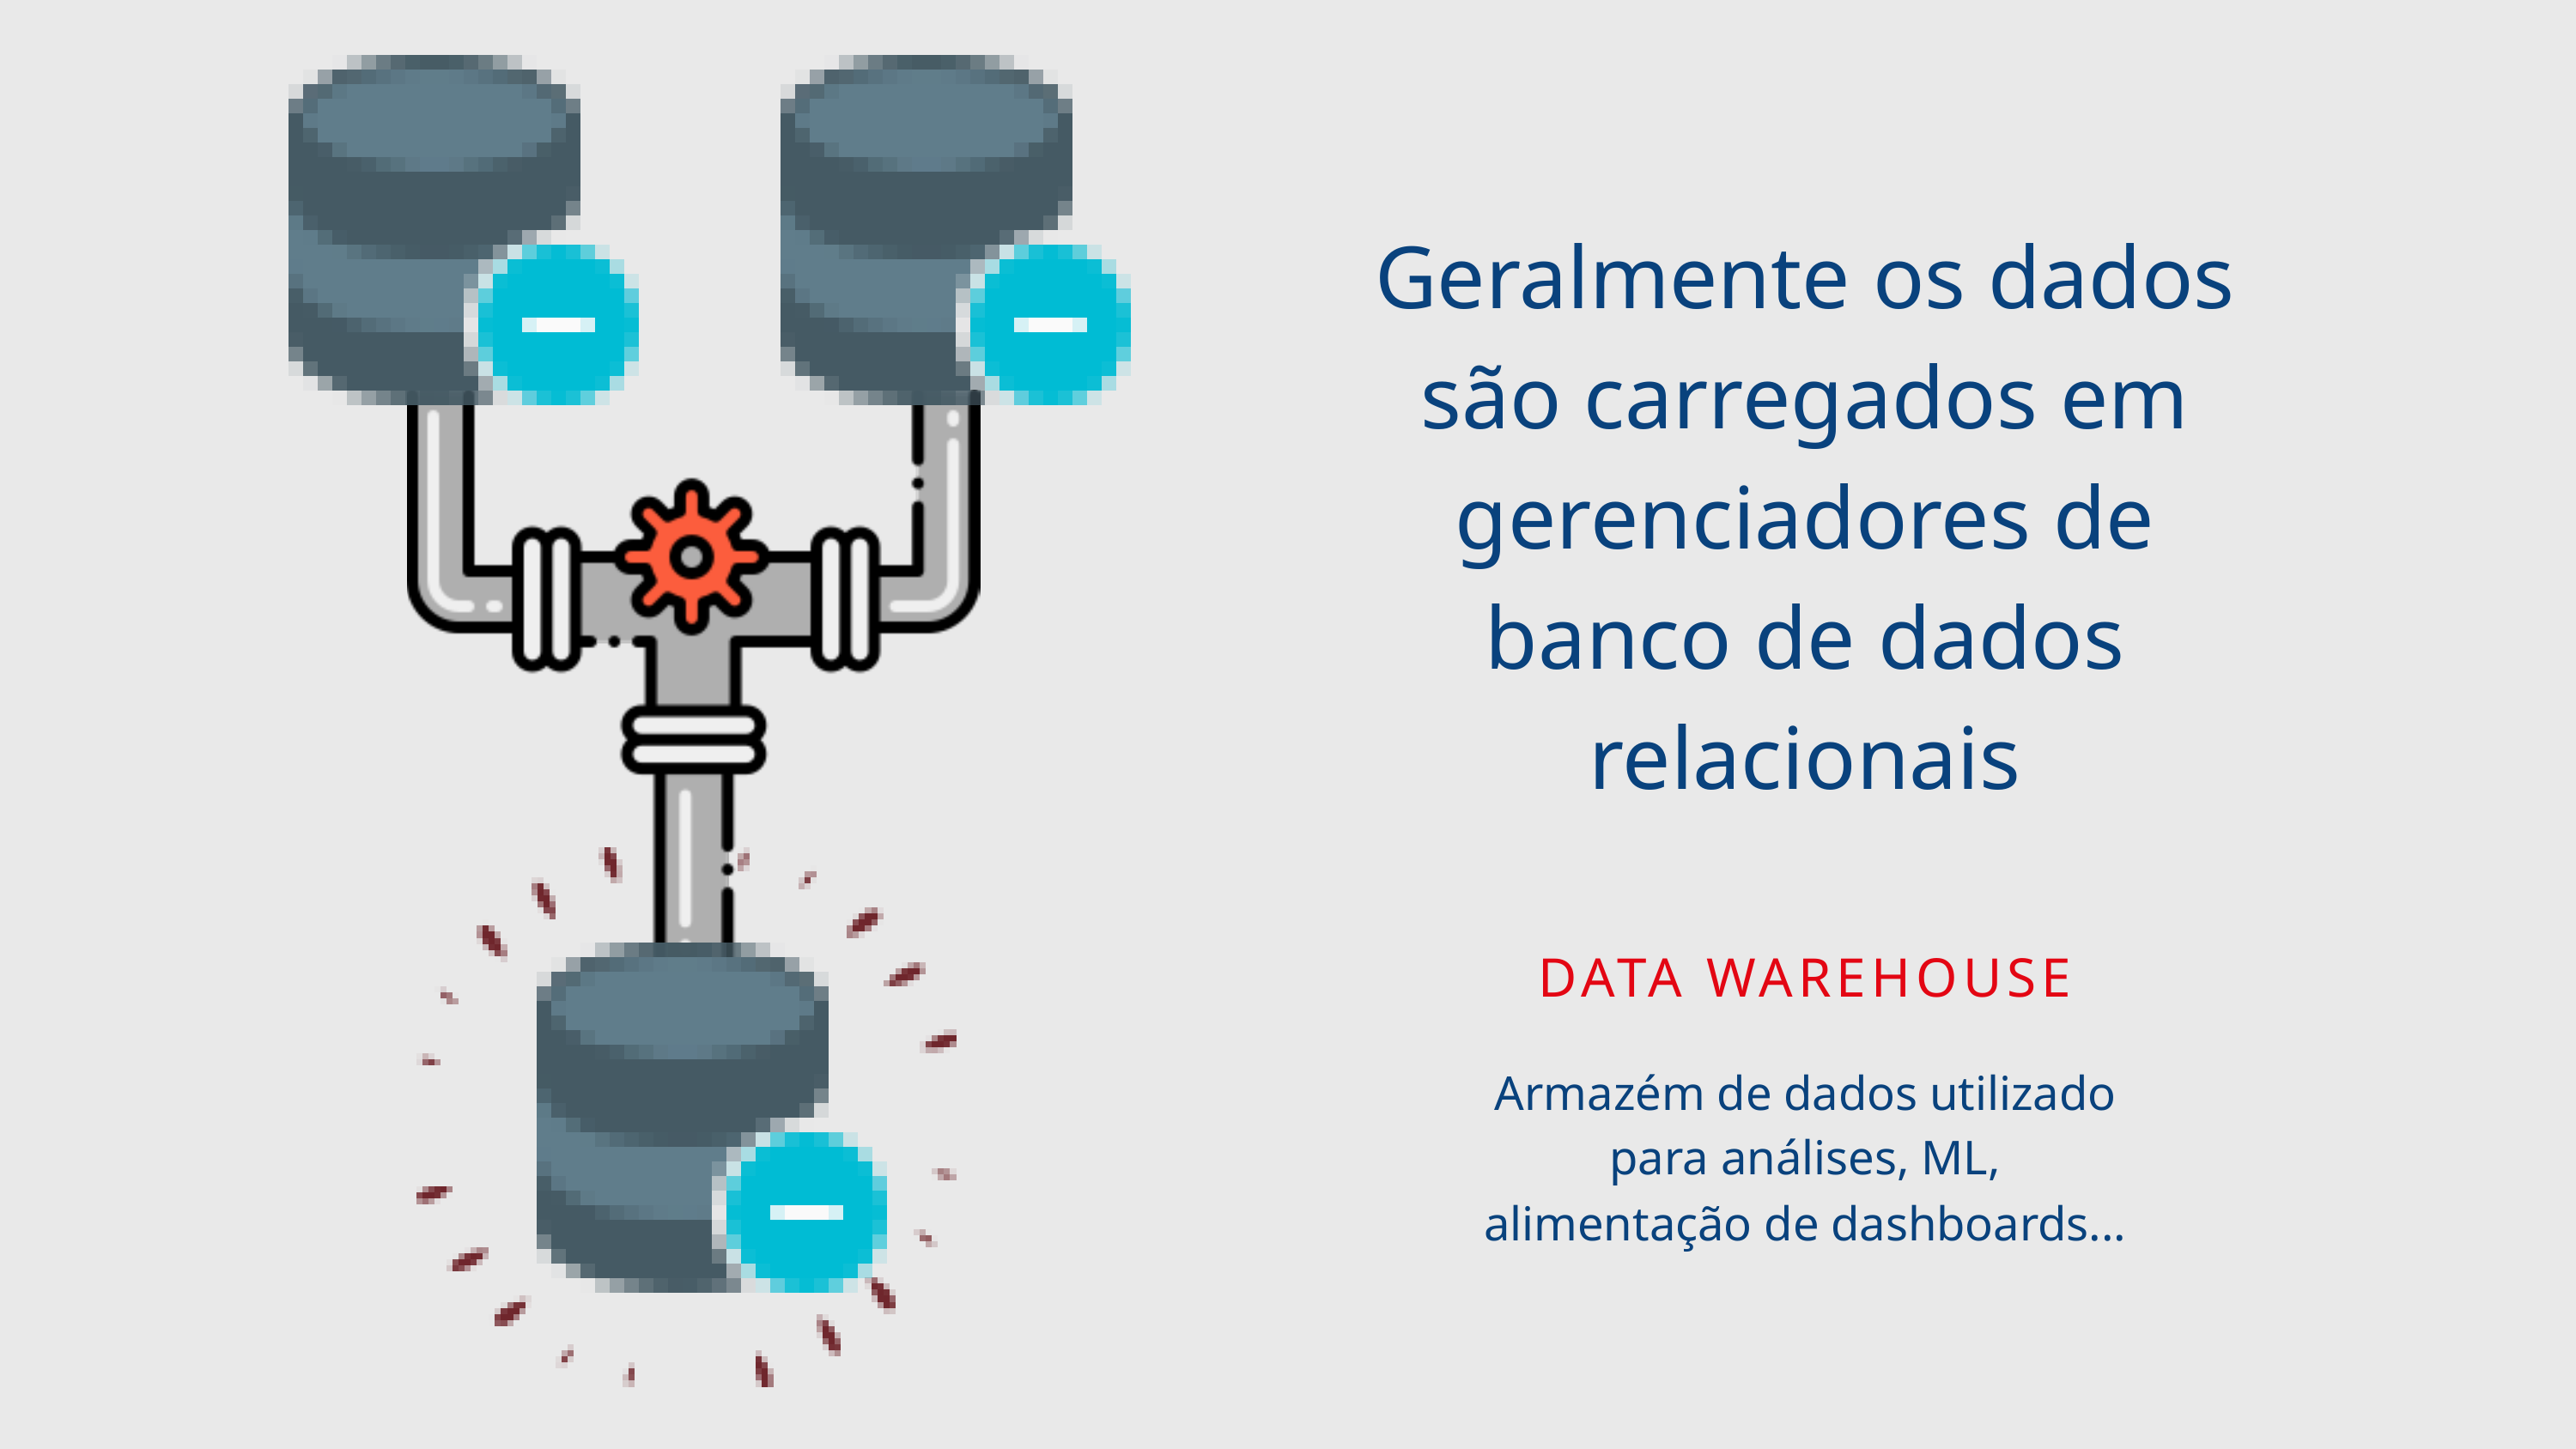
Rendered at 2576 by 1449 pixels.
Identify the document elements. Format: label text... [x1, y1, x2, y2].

picture [289, 55, 1132, 1387]
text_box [1481, 942, 2129, 1246]
text_box Geralmente os dados são carregados em gerenciadores de banco de dados relacionais [1331, 205, 2279, 807]
